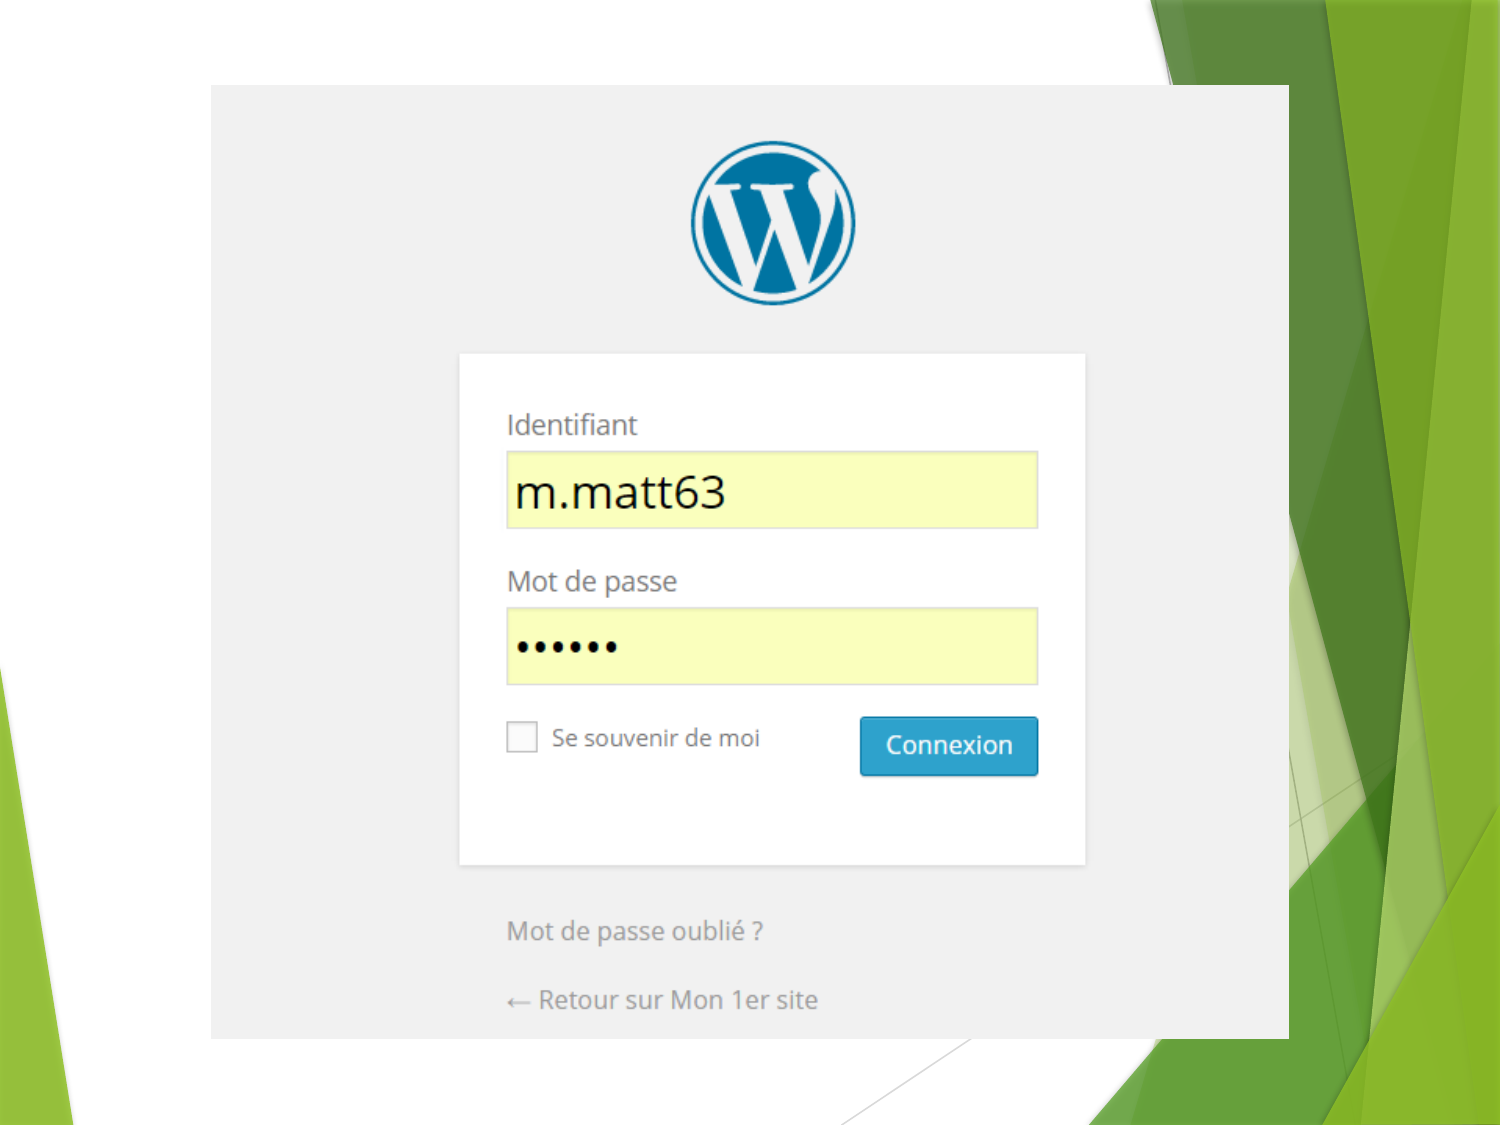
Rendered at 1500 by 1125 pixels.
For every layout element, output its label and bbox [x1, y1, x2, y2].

picture [211, 85, 1289, 1040]
